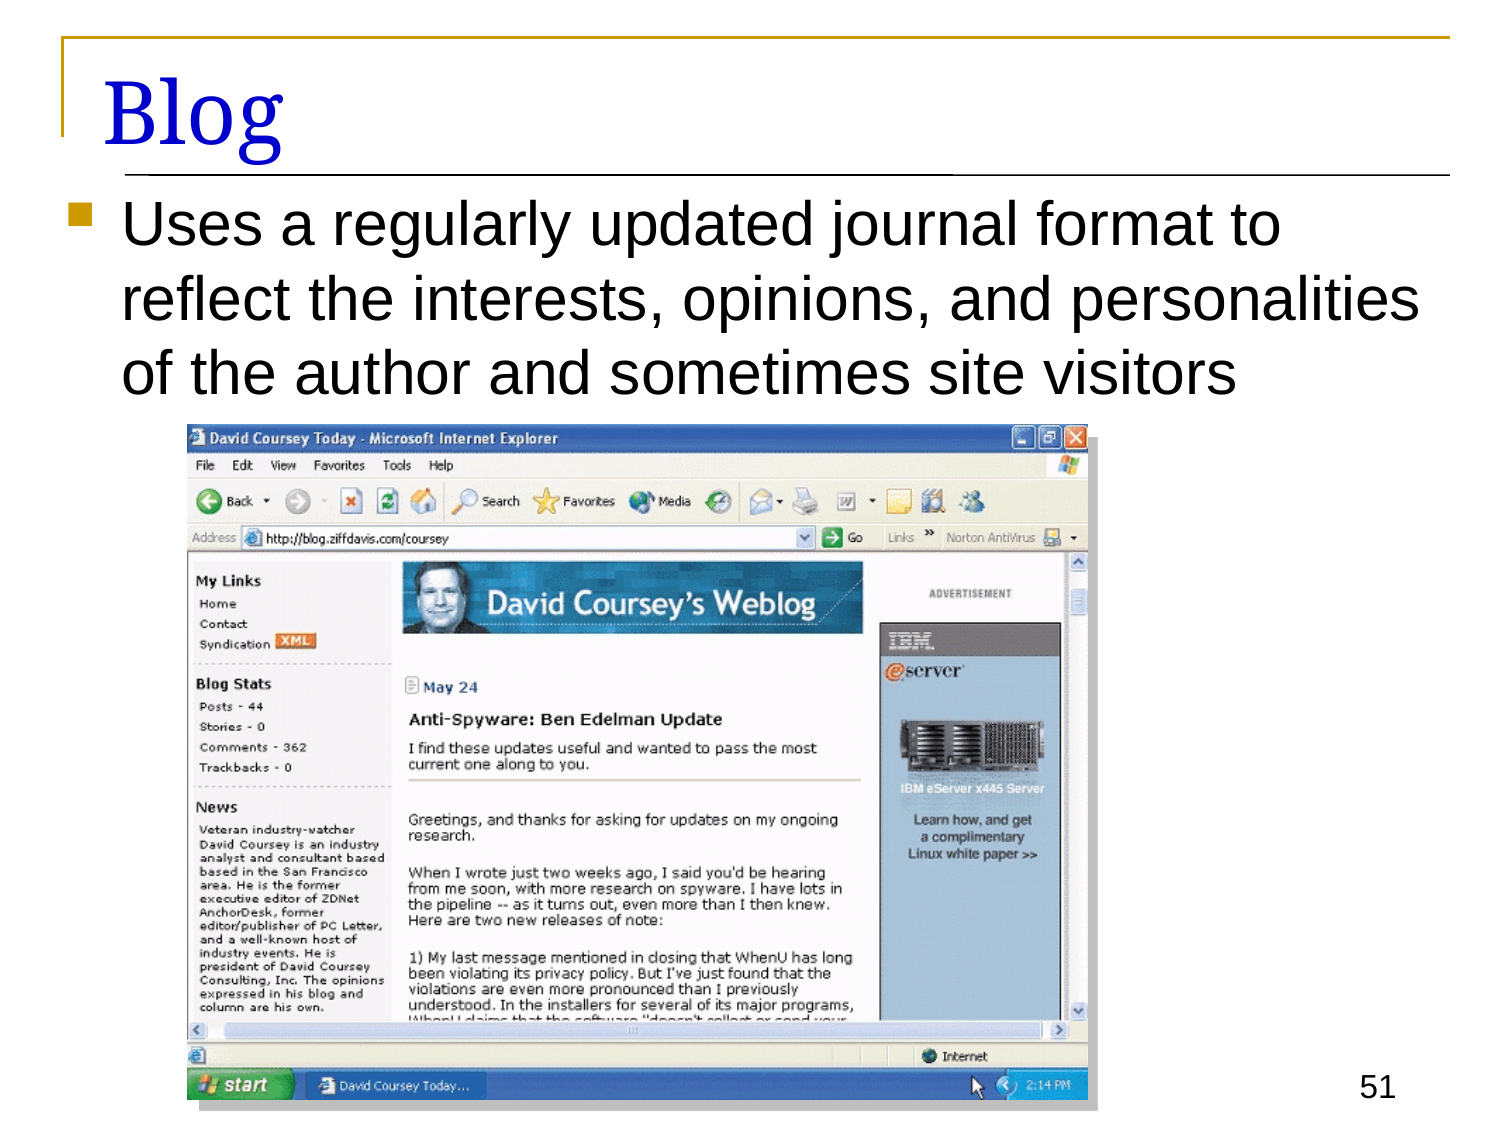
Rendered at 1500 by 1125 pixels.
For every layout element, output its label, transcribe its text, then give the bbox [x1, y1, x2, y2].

picture [1026, 1079, 1073, 1091]
picture [187, 424, 1088, 1101]
title Blog [87, 49, 1451, 163]
list Uses a regularly updated journal format to reflect the interests, opinions, and personalities of the author and sometimes site visitors [49, 174, 1451, 451]
